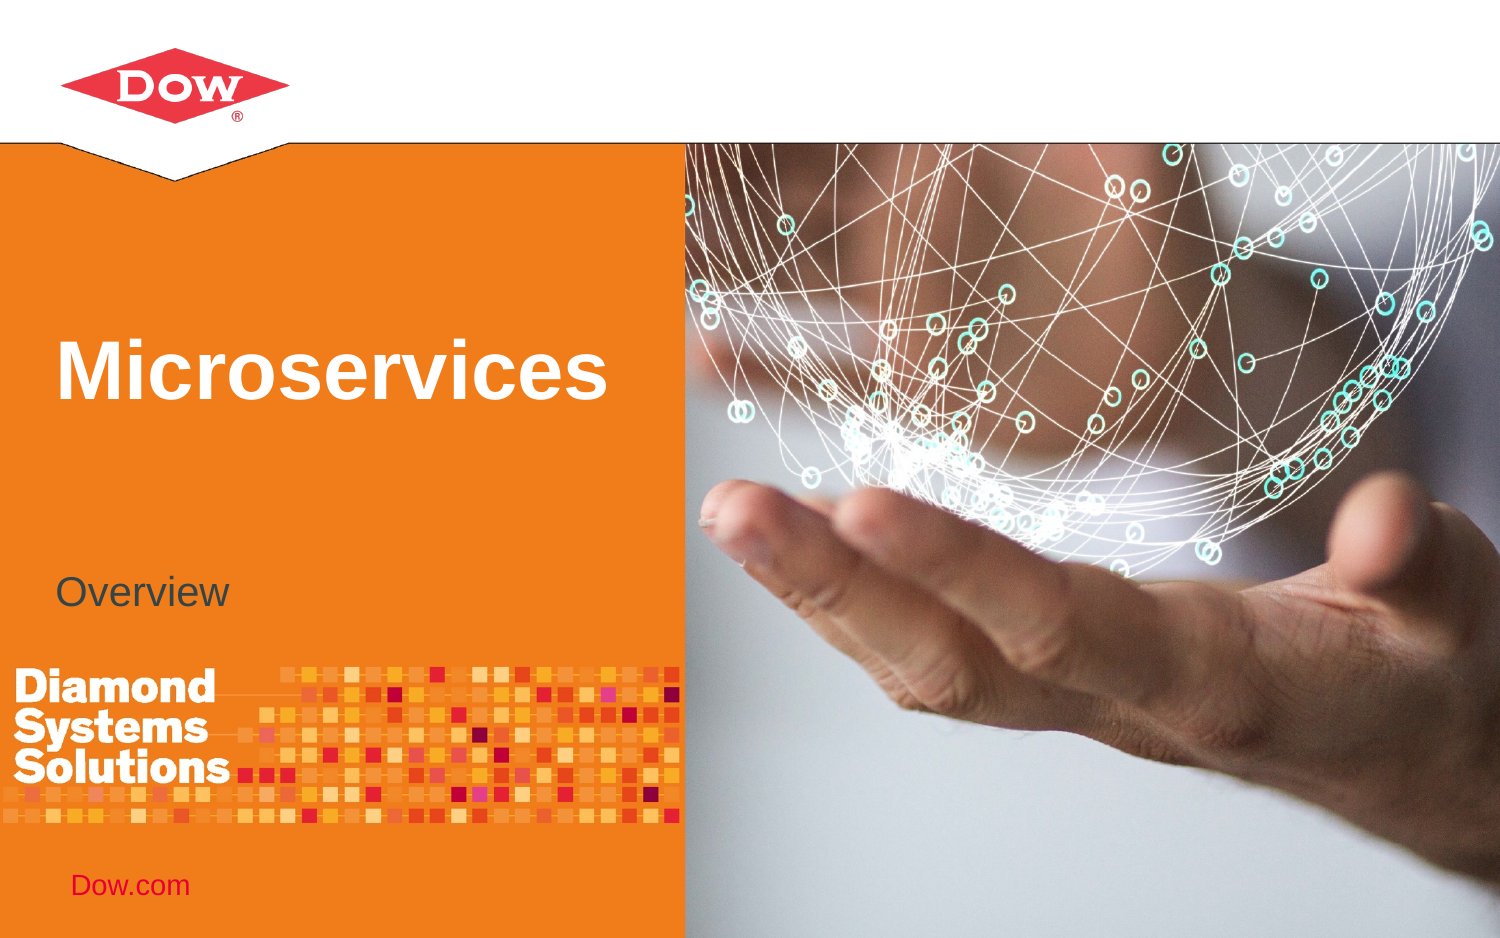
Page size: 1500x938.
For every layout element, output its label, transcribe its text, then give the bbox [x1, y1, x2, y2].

title Microservices [55, 335, 650, 532]
picture [0, 0, 1500, 938]
subtitle Overview [55, 568, 650, 626]
